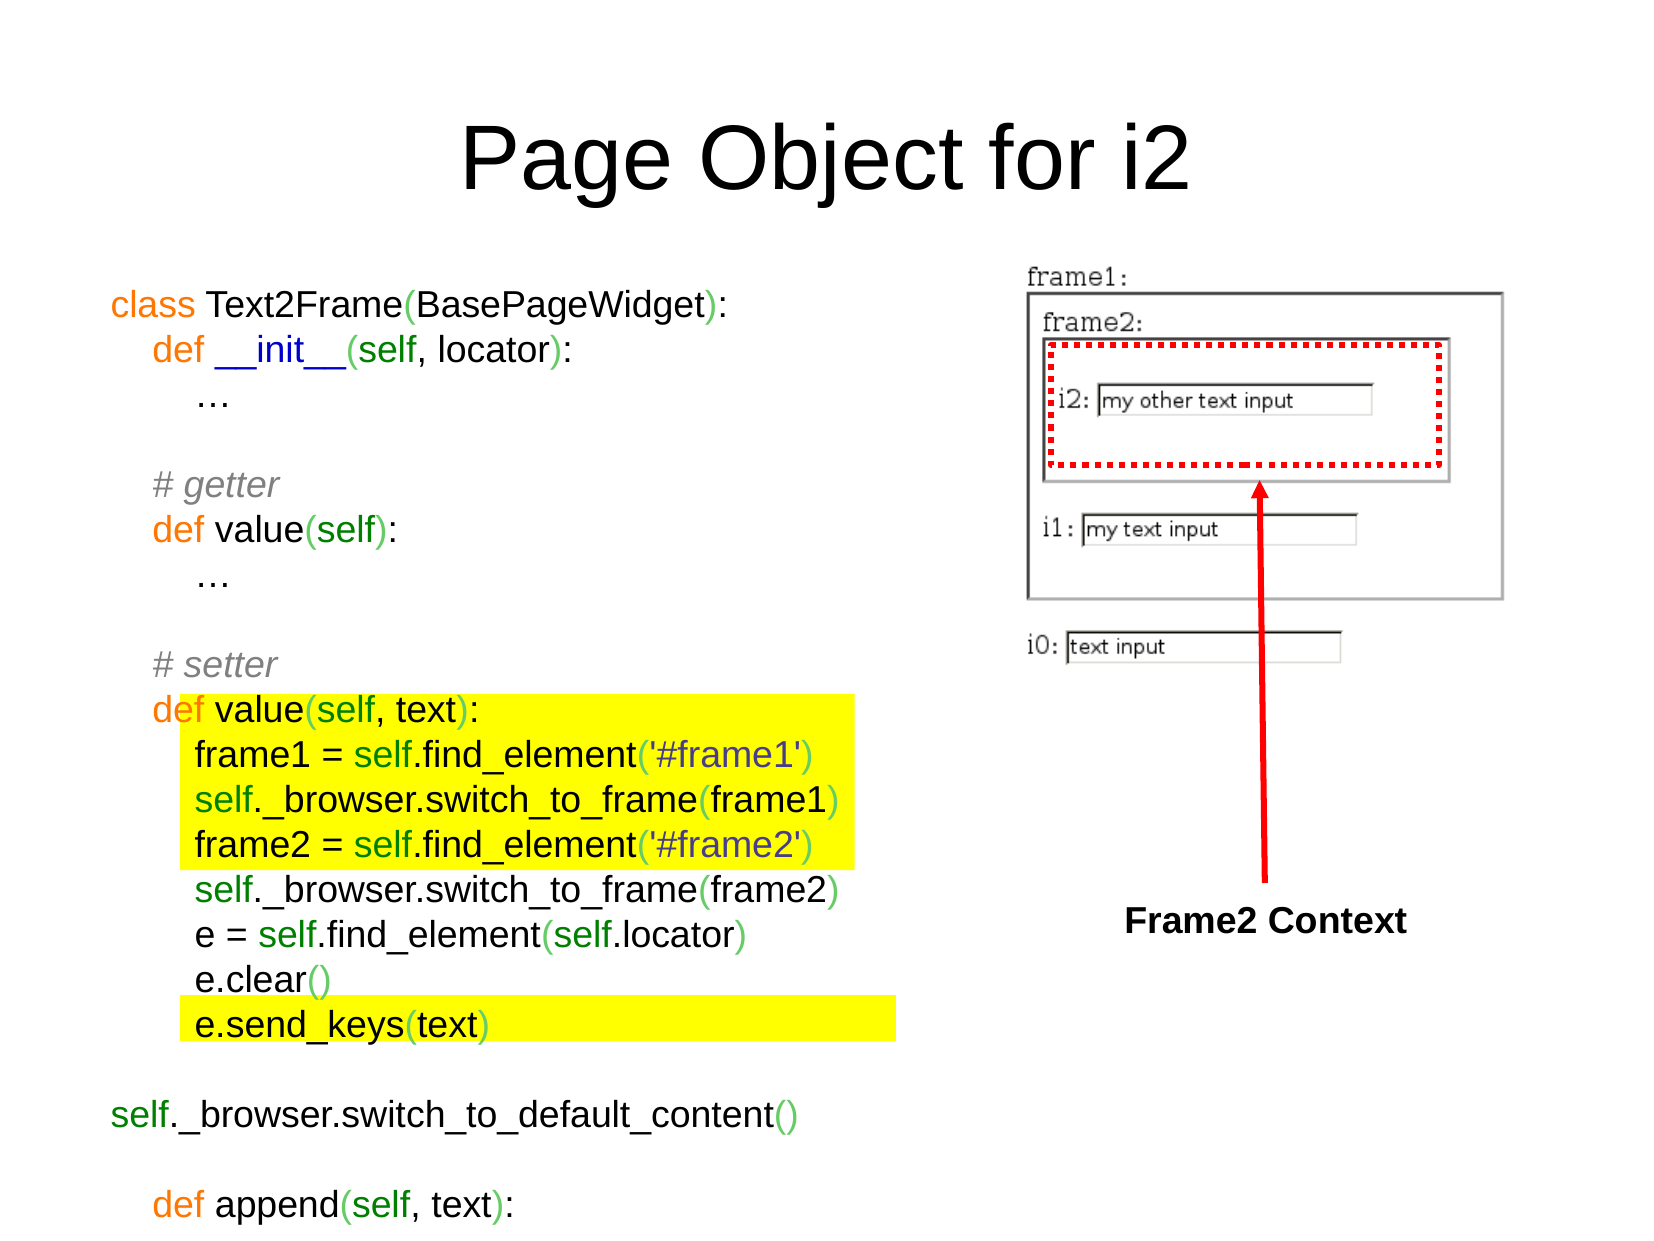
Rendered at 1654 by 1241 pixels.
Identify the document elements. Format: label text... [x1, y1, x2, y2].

text_box Page Object for i2 [82, 49, 1571, 257]
picture [1016, 252, 1509, 676]
text_box Frame2 Context [1109, 888, 1423, 946]
text_box class Text2Frame(BasePageWidget): def __init__(self, locator): … # getter def value(self): … # setter def value(self, text): frame1 = self.find_element('#frame1') self._browser.switch_to_frame(frame1) frame2 = self.find_element('#frame2') self._browser.switch_to_frame(frame2) e = self.find_element(self.locator) e.clear() e.send_keys(text) self._browser.switch_to_default_content() def append(self, text): … [95, 272, 898, 1212]
